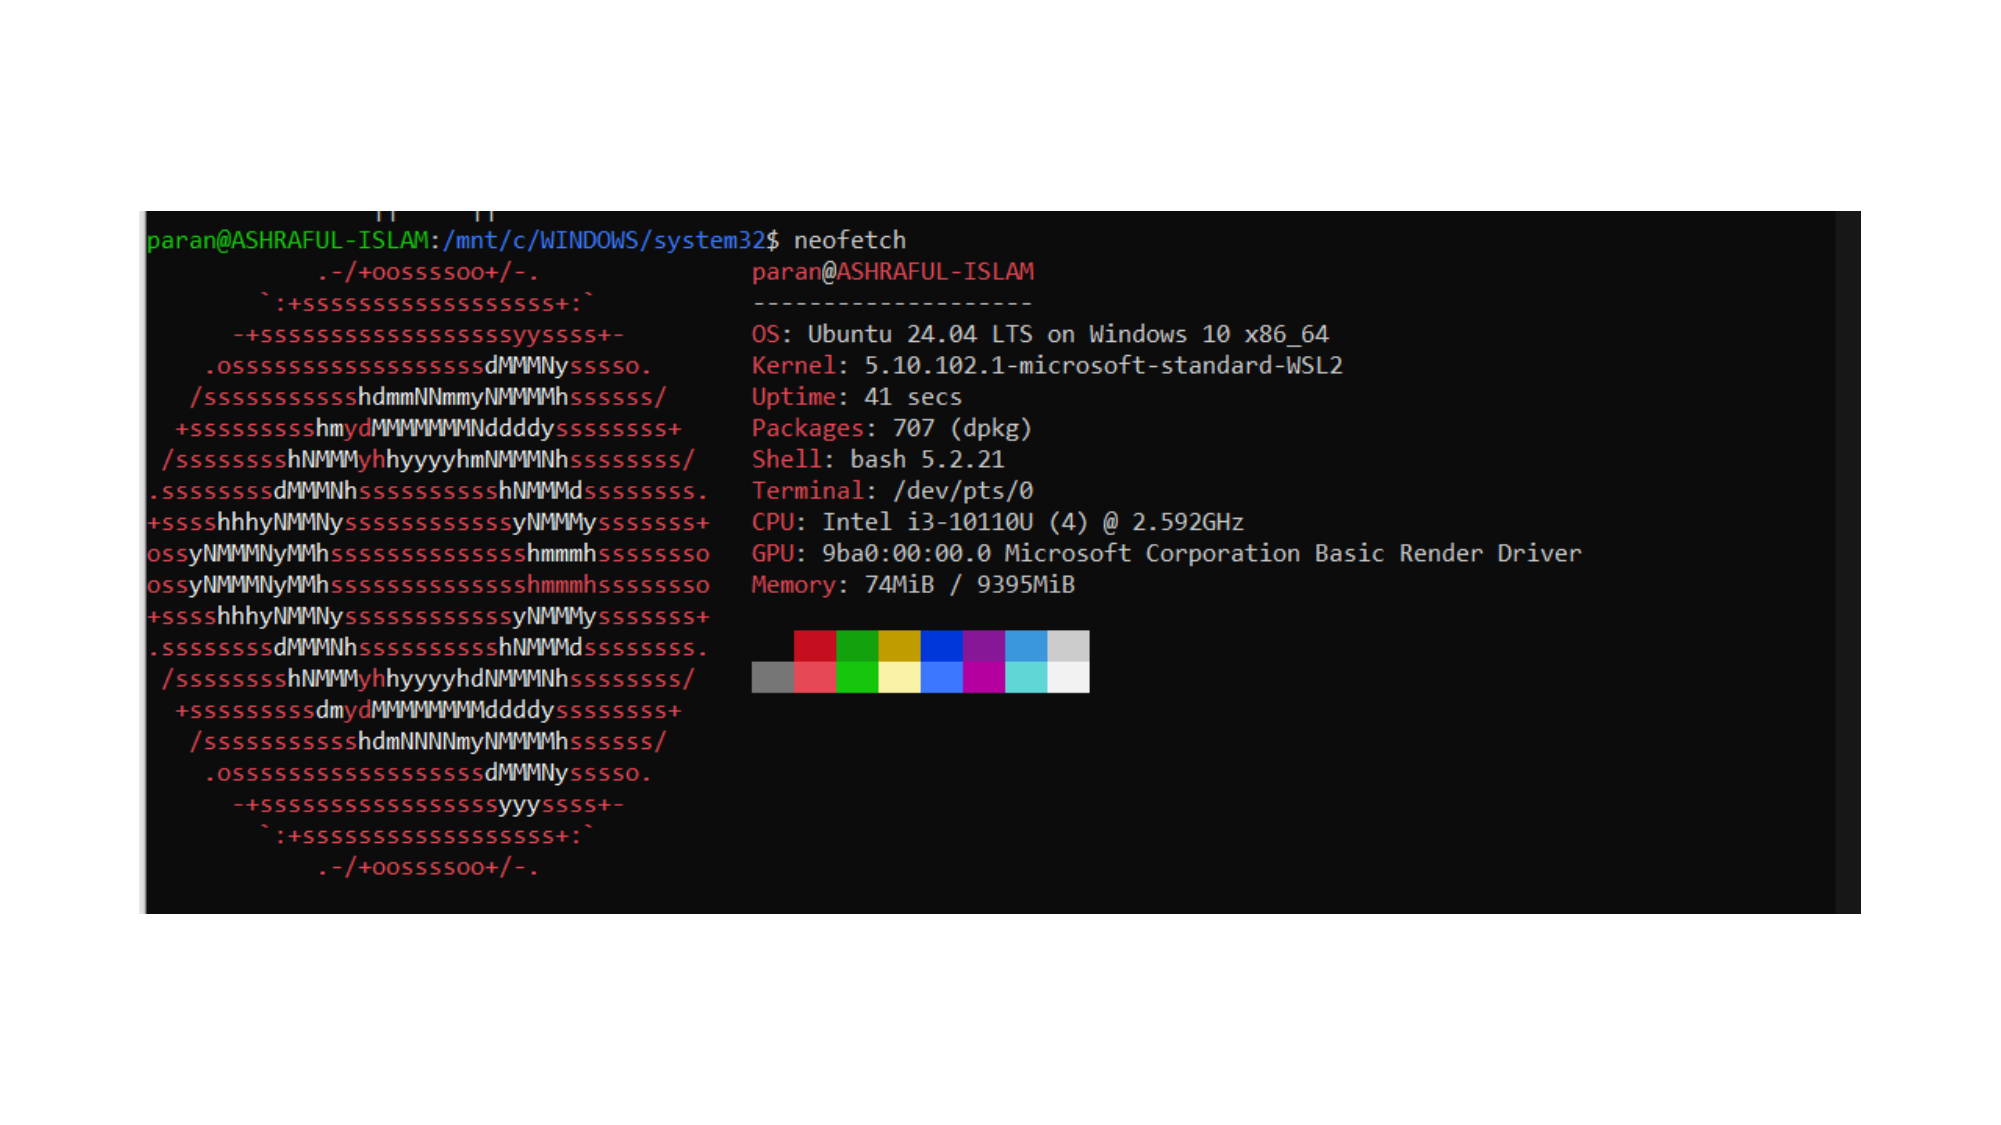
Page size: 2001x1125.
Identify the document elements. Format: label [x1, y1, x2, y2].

picture [139, 211, 1861, 914]
